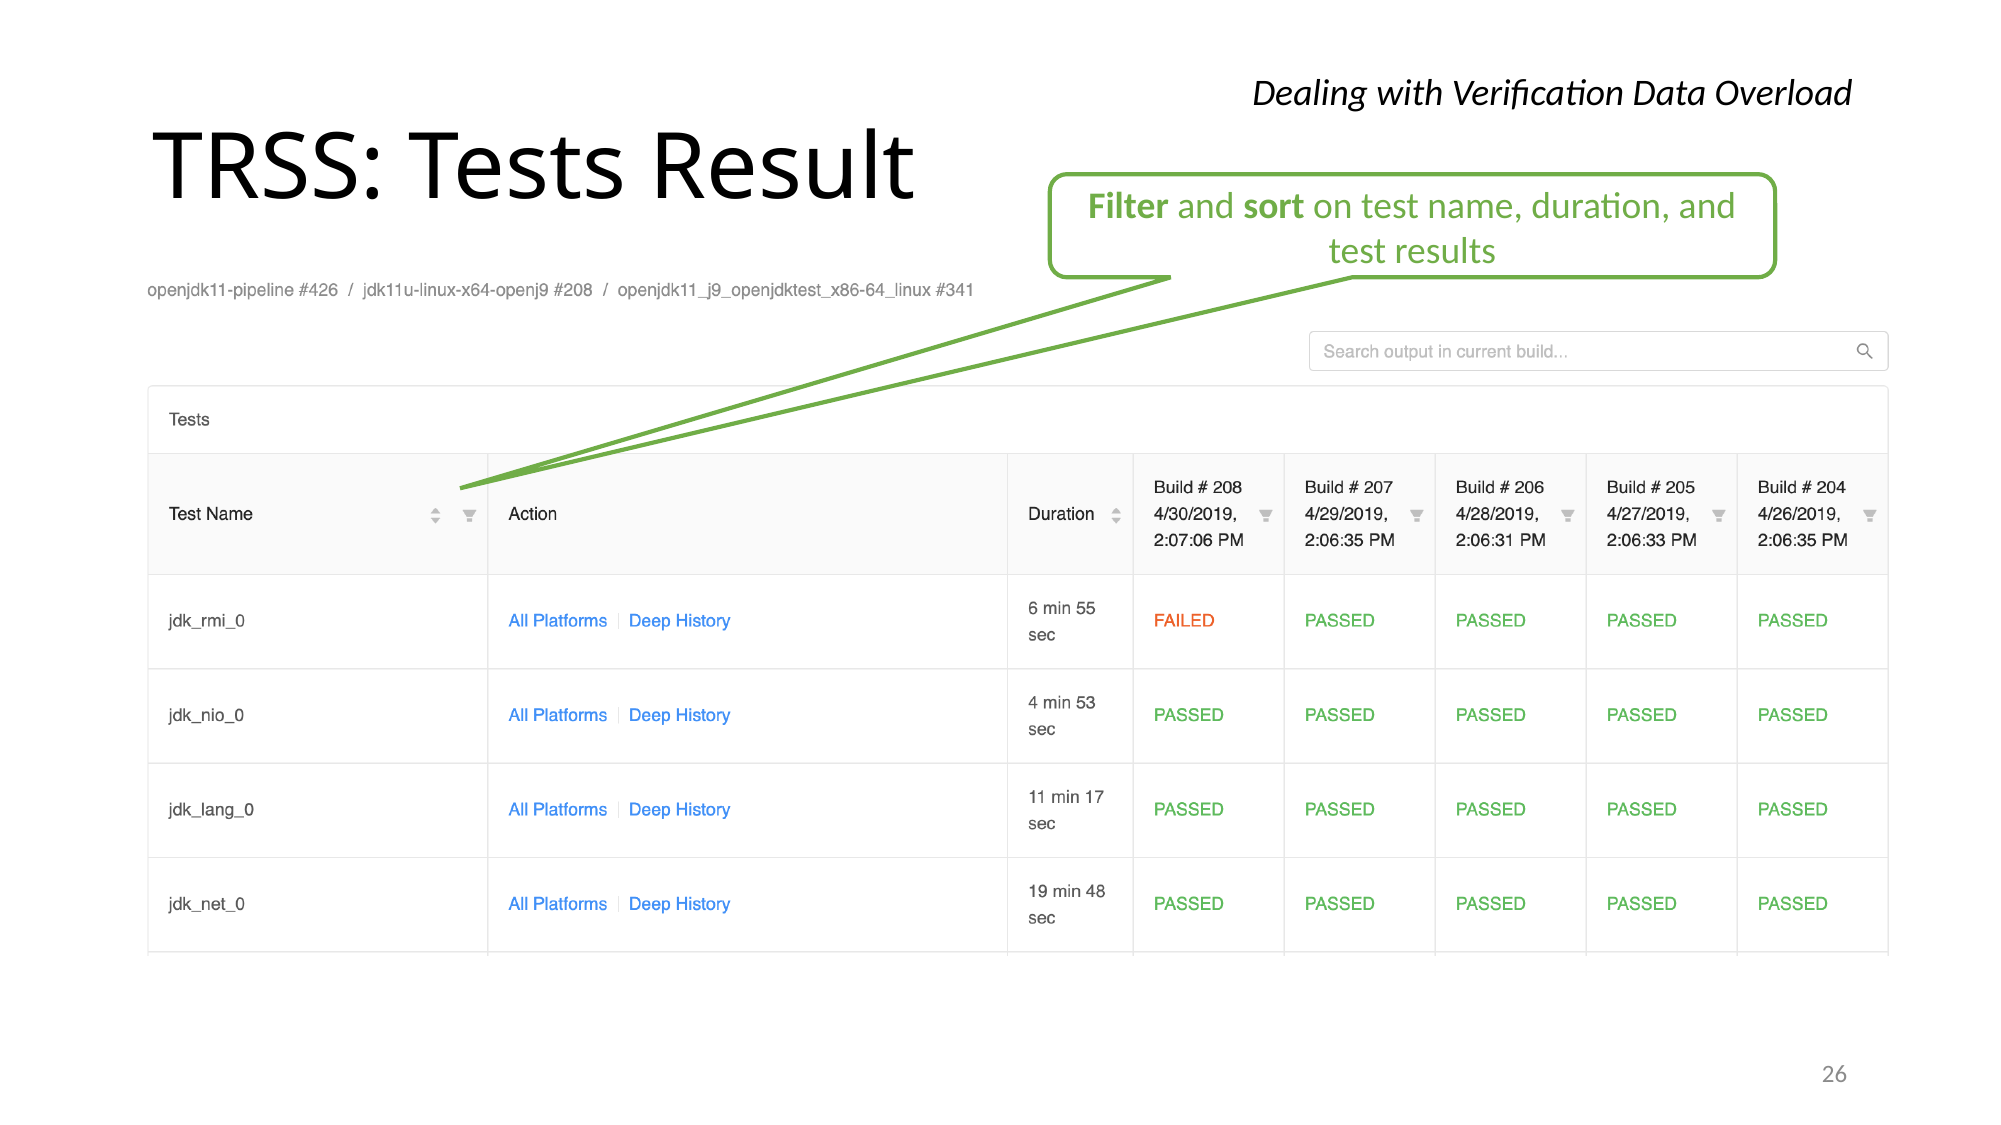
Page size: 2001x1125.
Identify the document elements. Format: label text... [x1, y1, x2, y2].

title TRSS: Tests Result [137, 59, 1863, 269]
list Dealing with Verification Data Overload [594, 56, 1869, 131]
text_box Filter and sort on test name, duration, and test results [1048, 173, 1777, 269]
picture [137, 269, 1901, 956]
slide_number 26 [1412, 1042, 1863, 1103]
